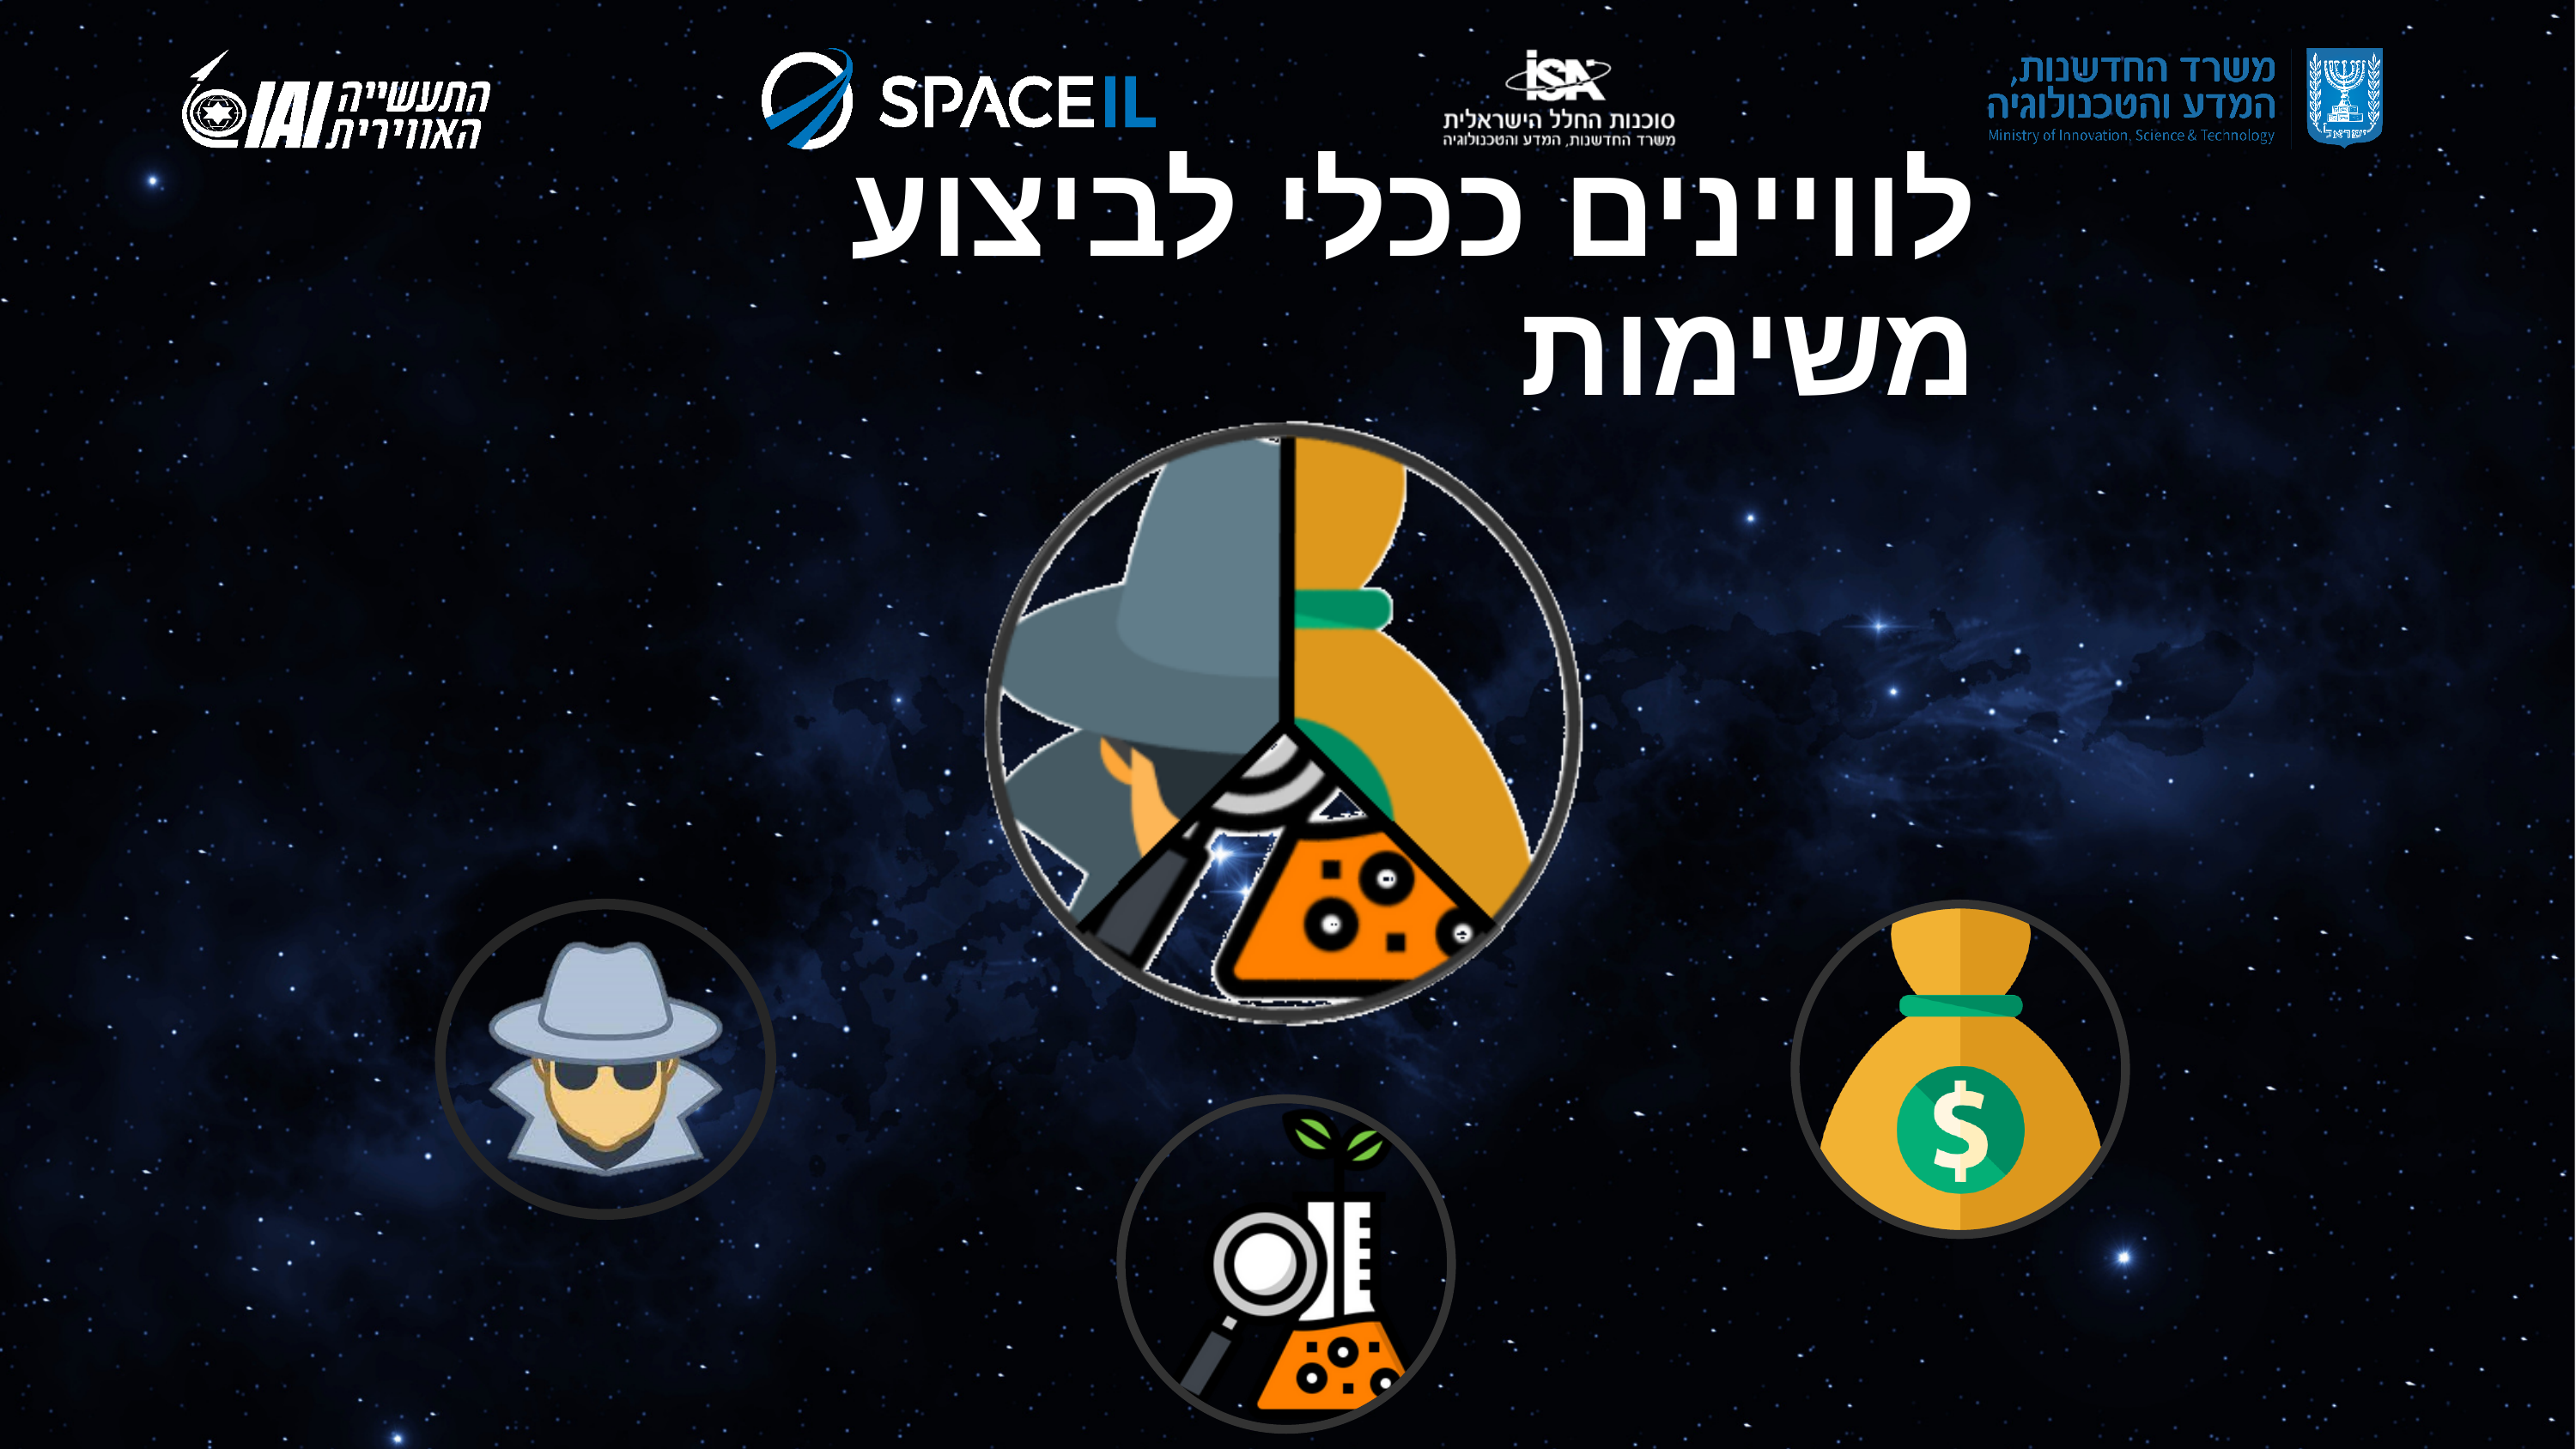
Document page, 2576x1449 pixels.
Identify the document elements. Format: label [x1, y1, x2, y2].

picture [0, 0, 2575, 1449]
text_box [182, 38, 2384, 160]
